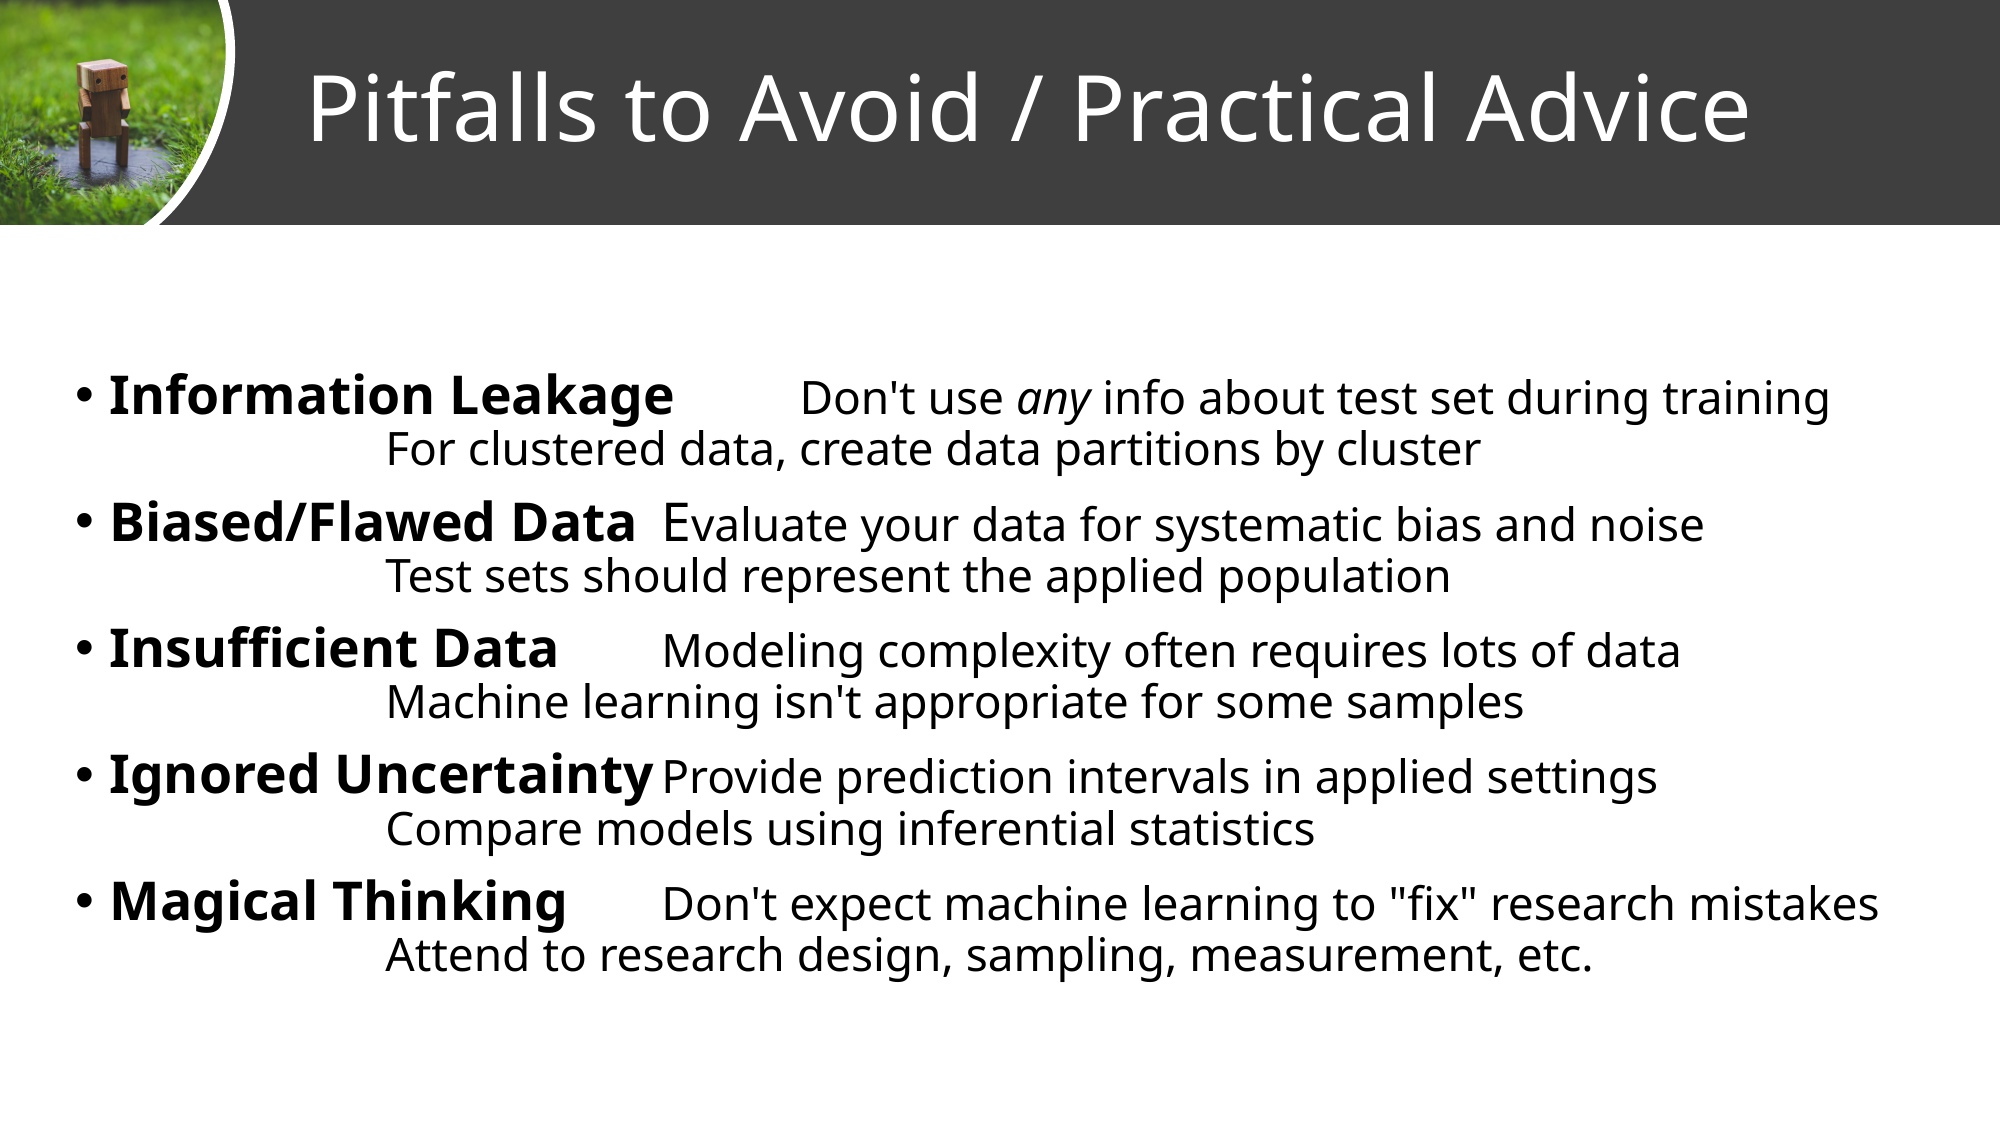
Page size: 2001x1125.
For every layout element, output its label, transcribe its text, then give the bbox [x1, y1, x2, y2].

title Pitfalls to Avoid / Practical Advice [231, 3, 2000, 221]
list Information Leakage Don't use any info about test set during training For clustered data, create data partitions by cluster Biased/Flawed Data Evaluate your data for systematic bias and noise Test sets should represent the applied population Insufficient Data Modeling complexity often requires lots of data Machine learning isn't appropriate for some samples Ignored Uncertainty Provide prediction intervals in applied settings Compare models using inferential statistics Magical Thinking Don't expect machine learning to "fix" research mistakes Attend to research design, sampling, measurement, etc. [0, 224, 2000, 1125]
picture [0, 0, 231, 225]
text_box [145, 225, 153, 230]
